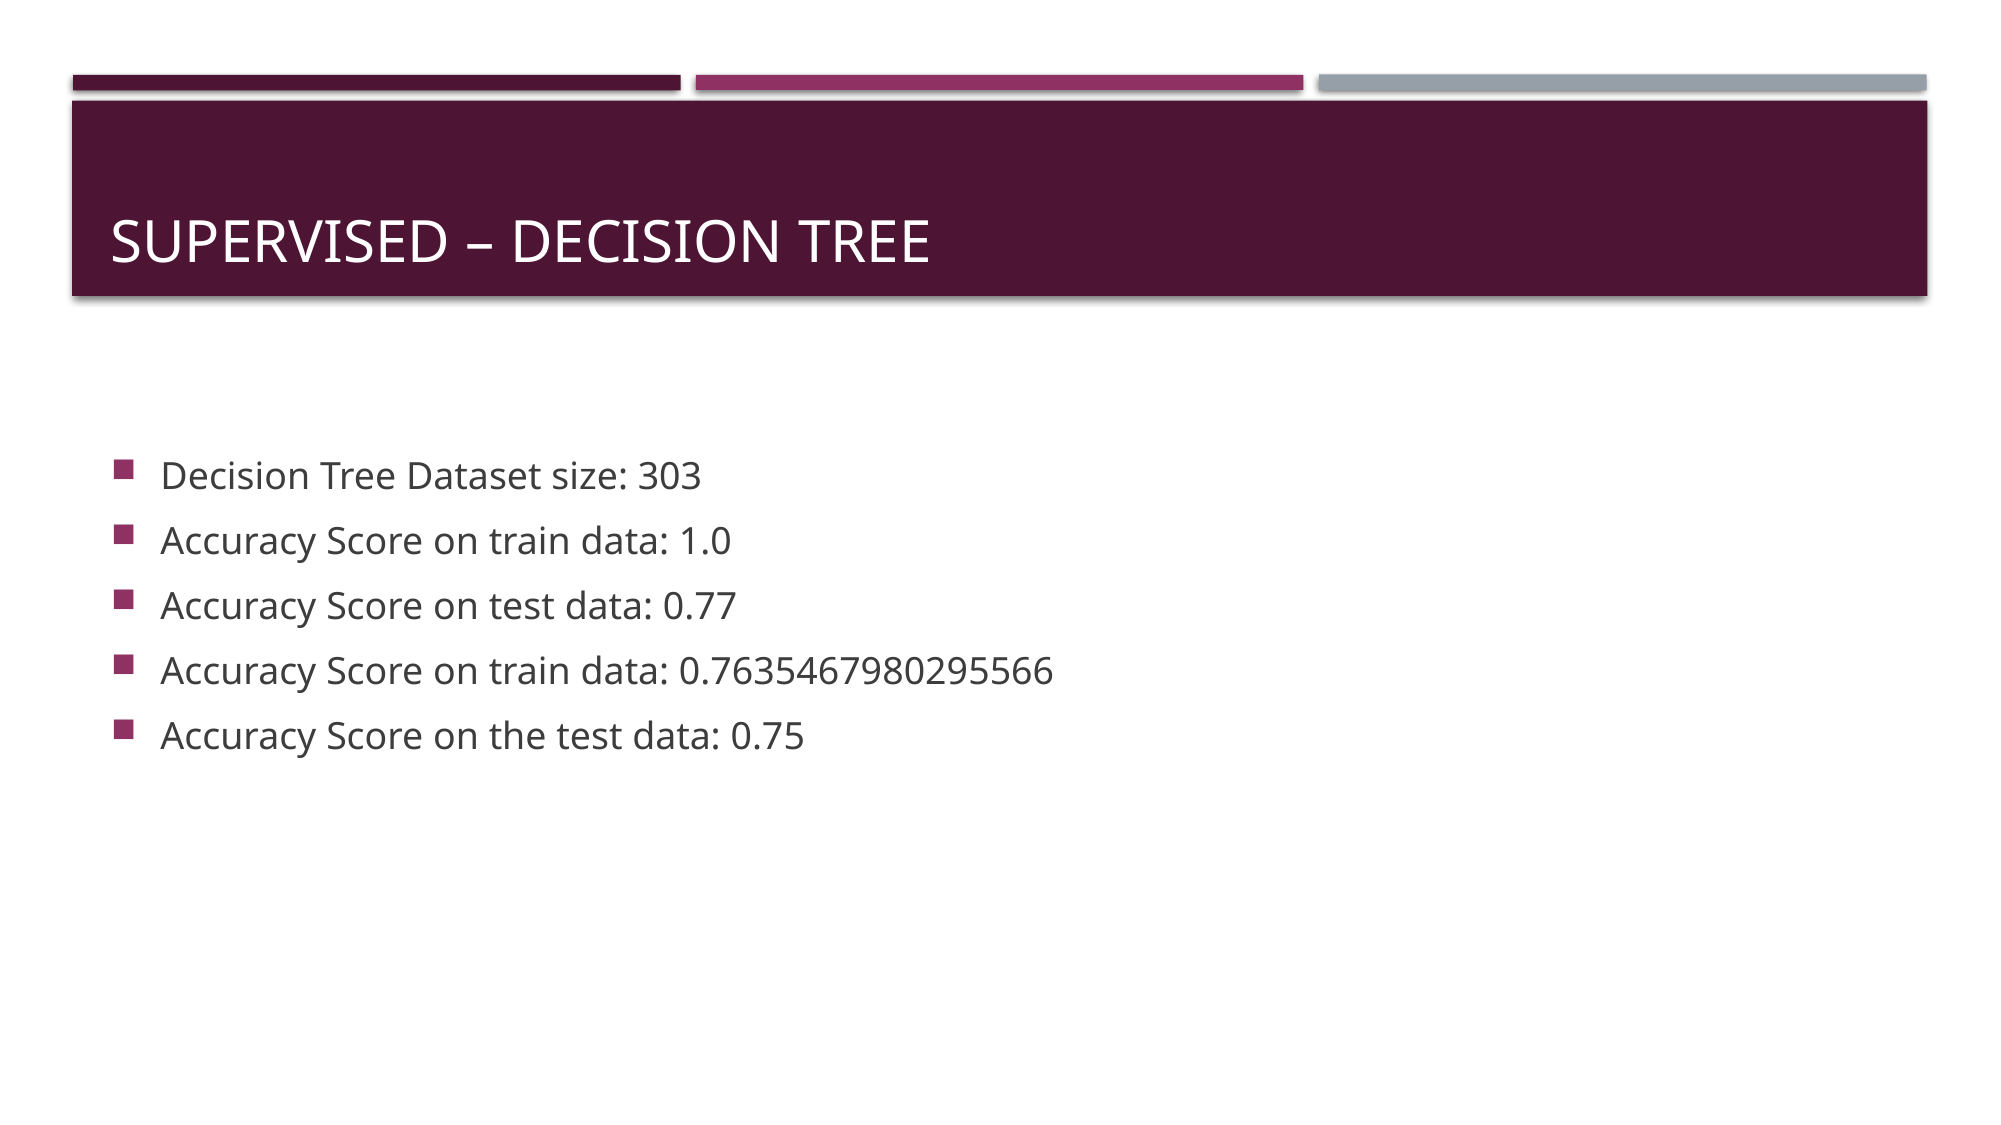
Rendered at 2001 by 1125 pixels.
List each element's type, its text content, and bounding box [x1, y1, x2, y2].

list Decision Tree Dataset size: 303 Accuracy Score on train data: 1.0 Accuracy Score on test data: 0.77 Accuracy Score on train data: 0.7635467980295566 Accuracy Score on the test data: 0.75 [95, 357, 1905, 962]
title Supervised – Decision Tree [95, 115, 1905, 282]
